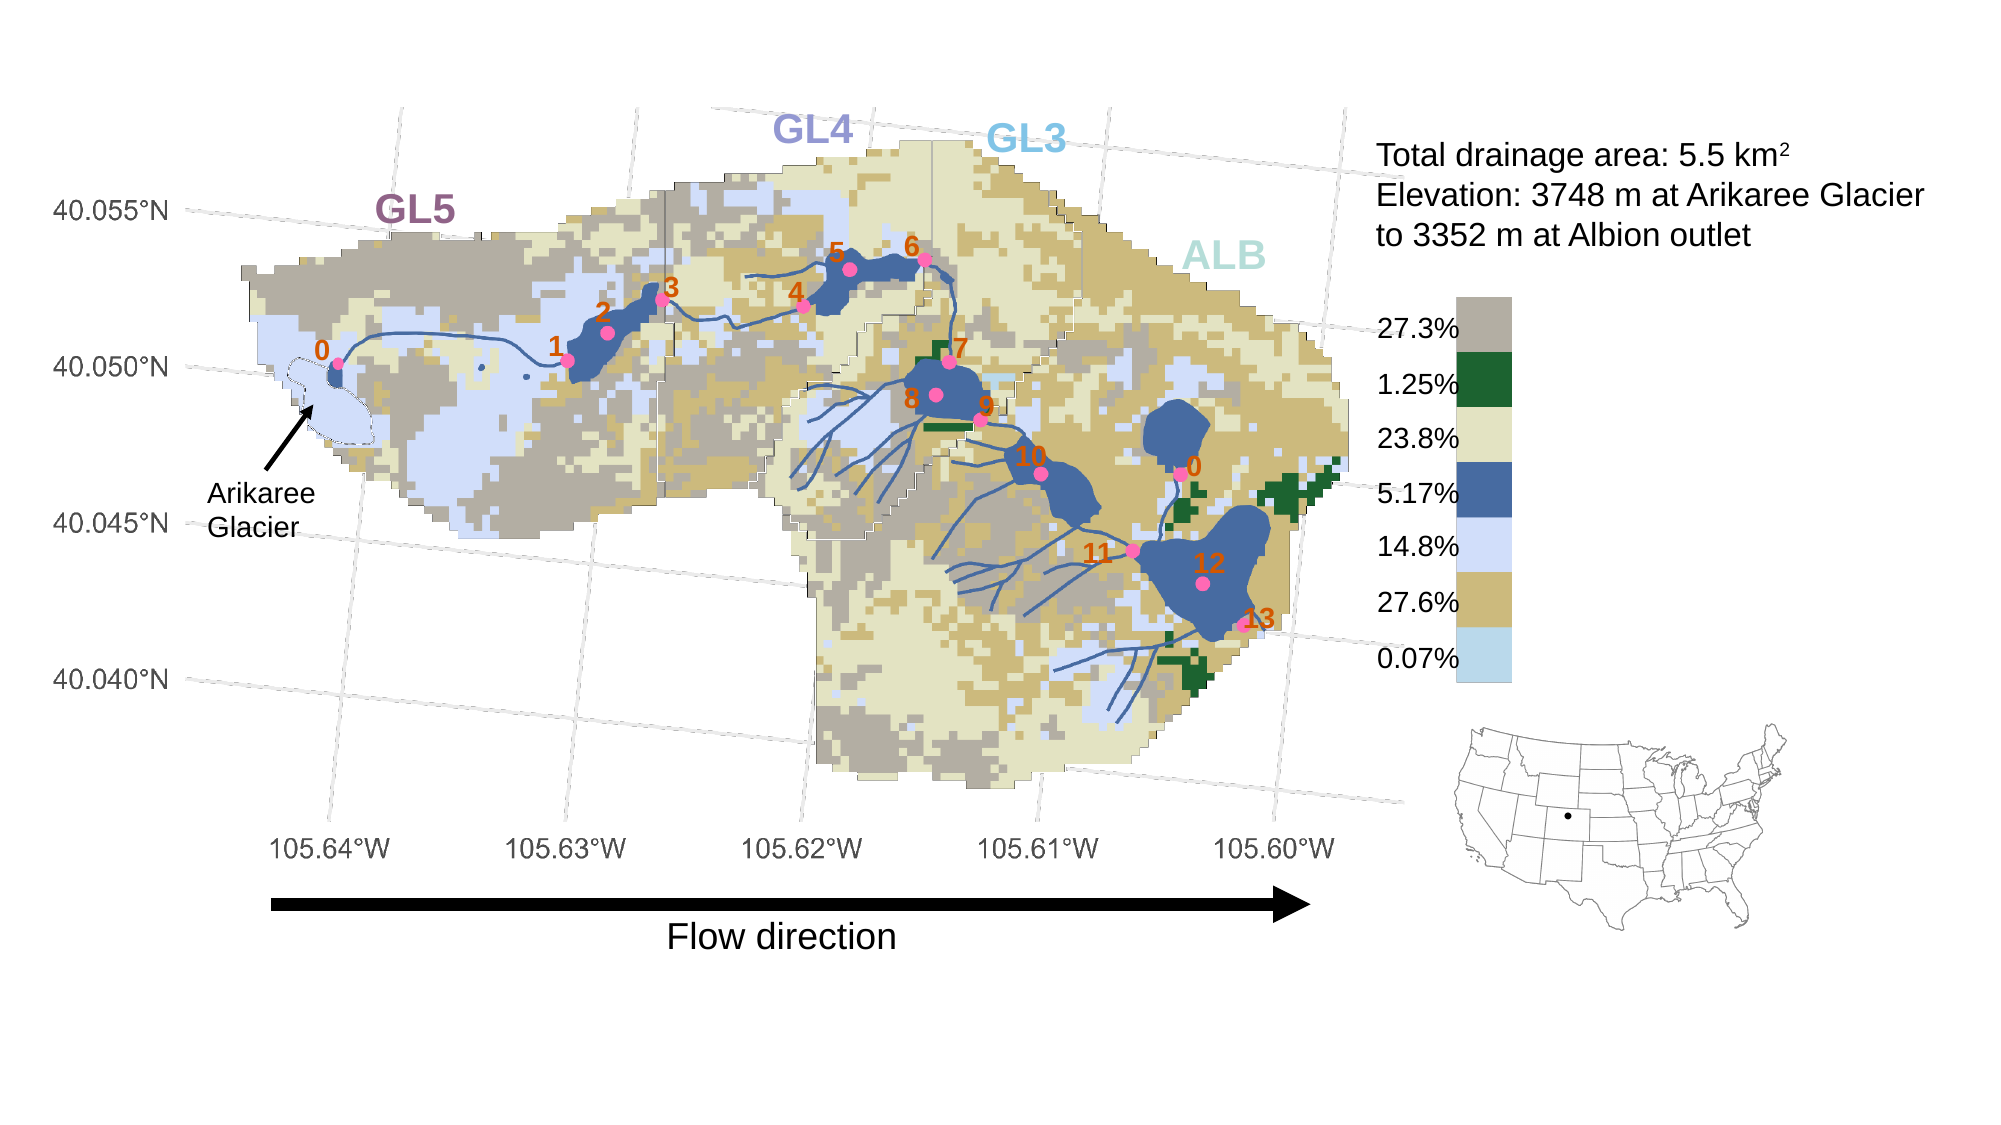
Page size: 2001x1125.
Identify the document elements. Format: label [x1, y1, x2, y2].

text_box [49, 78, 1950, 965]
